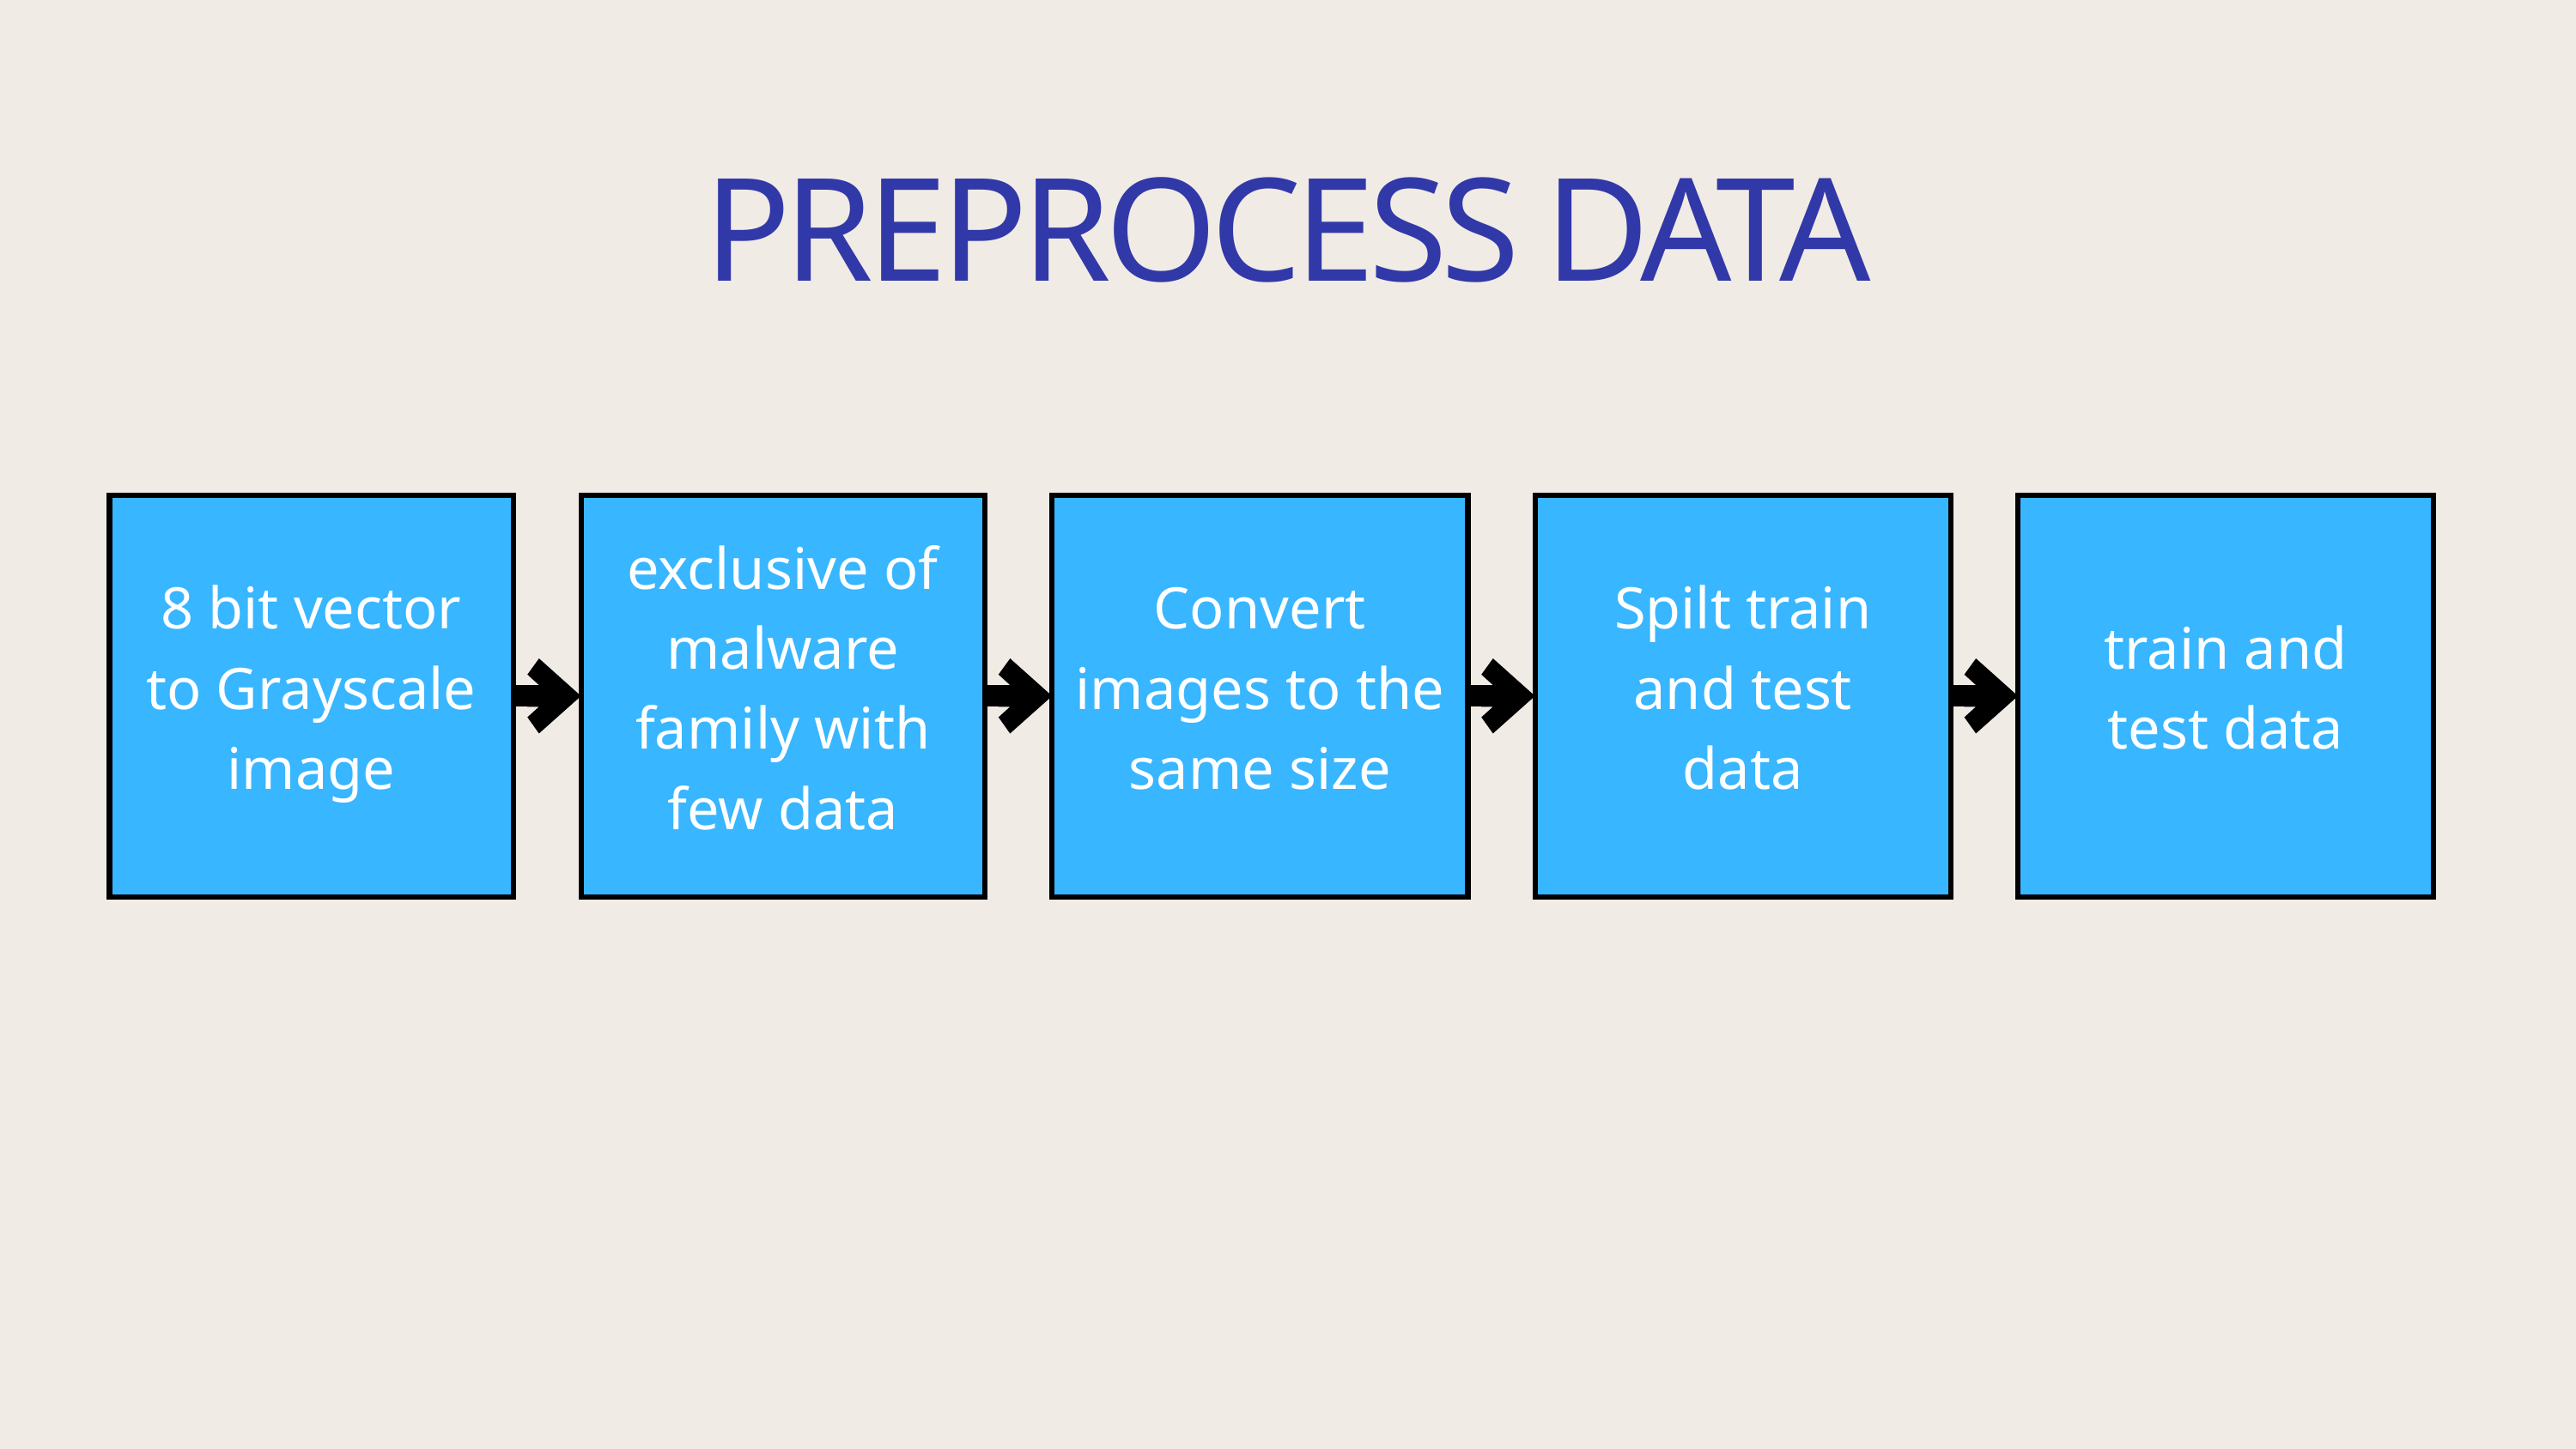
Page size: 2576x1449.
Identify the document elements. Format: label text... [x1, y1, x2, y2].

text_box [580, 494, 986, 897]
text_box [109, 494, 514, 897]
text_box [1052, 494, 1468, 897]
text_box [1534, 494, 1952, 897]
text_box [2017, 494, 2434, 897]
text_box PREPROCESS DATA [275, 166, 2301, 310]
